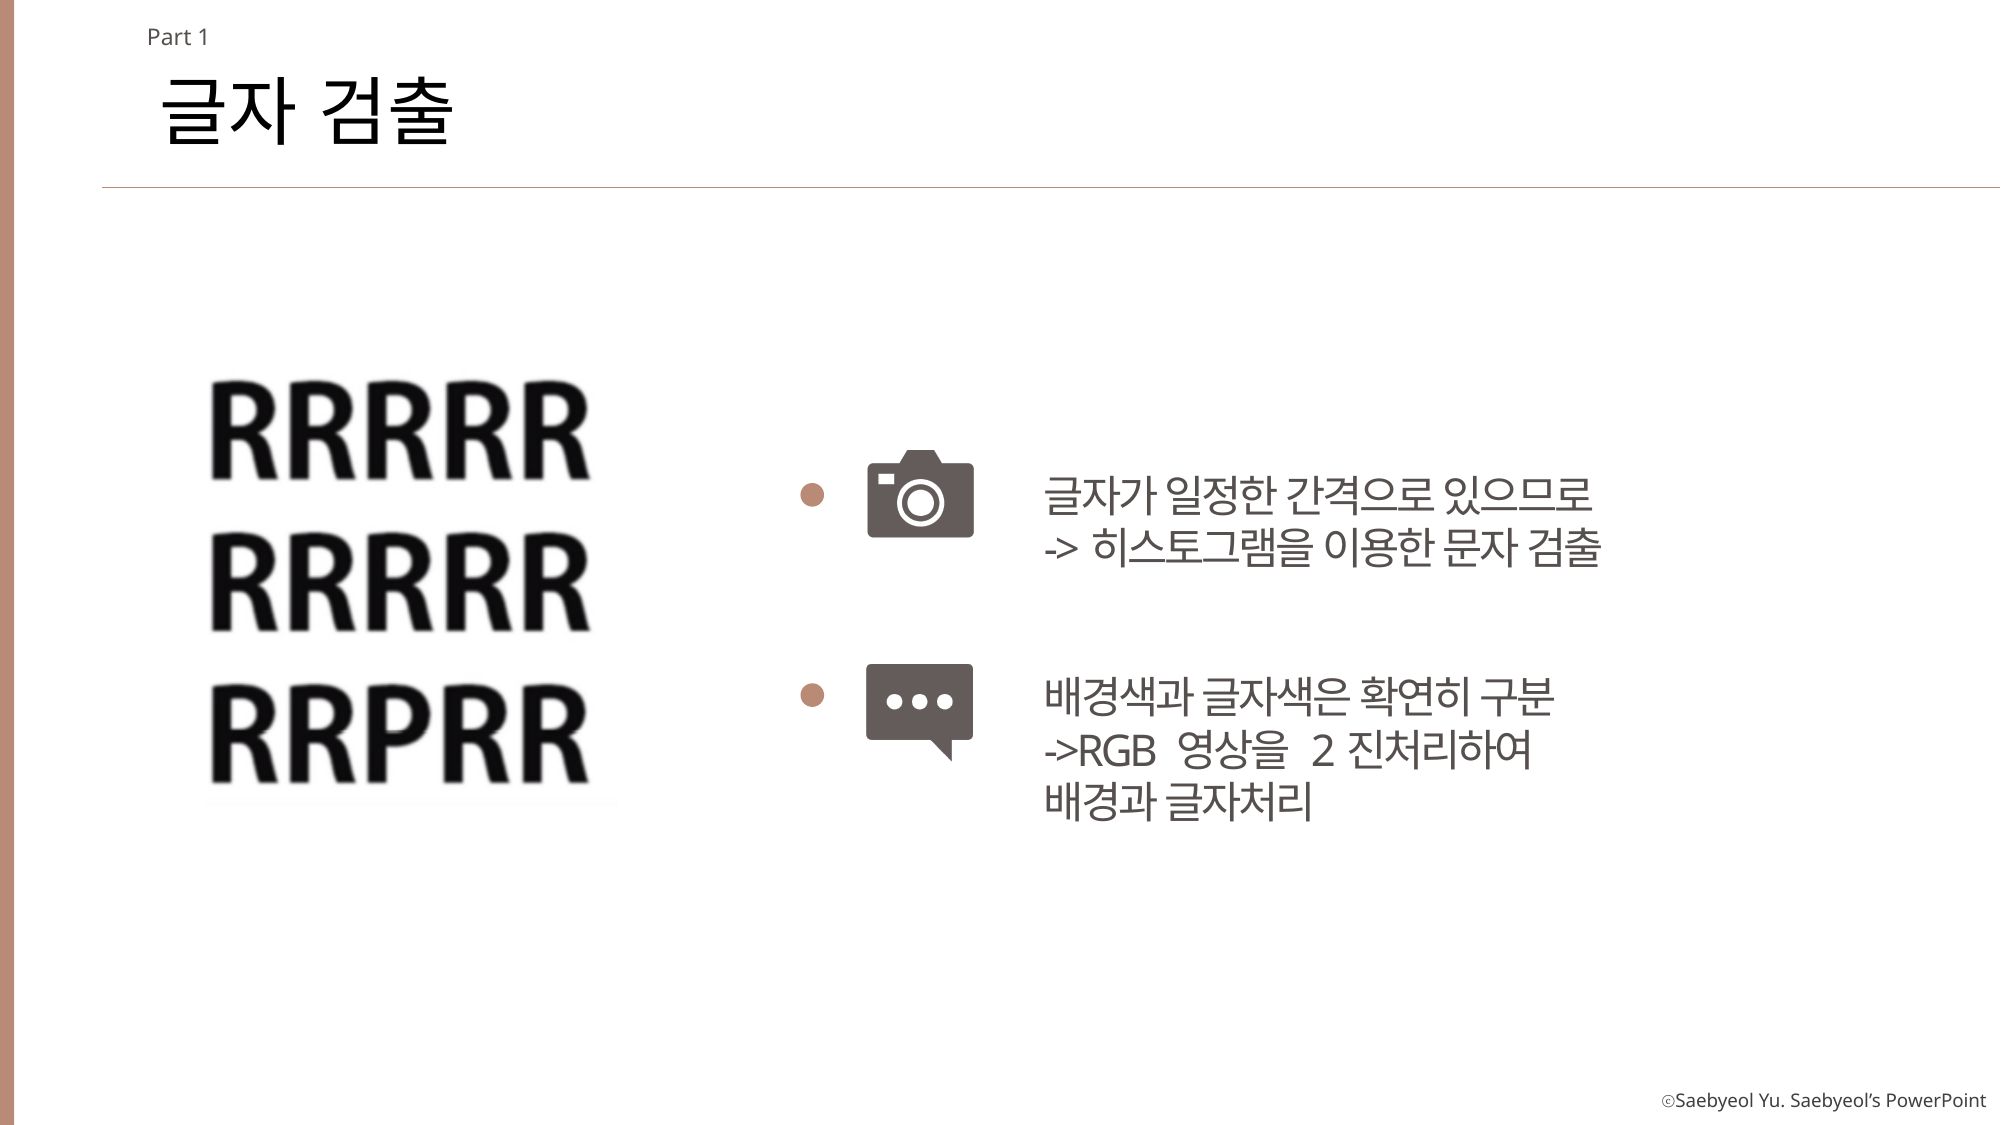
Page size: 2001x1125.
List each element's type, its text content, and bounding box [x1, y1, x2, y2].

text_box [799, 682, 826, 708]
text_box 글자 검출 [144, 57, 472, 163]
text_box 배경색과 글자색은 확연히 구분 ->RGB 영상을 2진처리하여 배경과 글자처리 [1029, 662, 1793, 835]
picture [207, 357, 618, 808]
picture [844, 637, 995, 788]
picture [857, 430, 984, 557]
text_box [0, 0, 15, 1125]
text_box [799, 481, 826, 508]
text_box 글자가 일정한 간격으로 있으므로 ->히스토그램을 이용한 문자 검출 [1029, 460, 1793, 581]
text_box Part 1 [132, 15, 226, 58]
